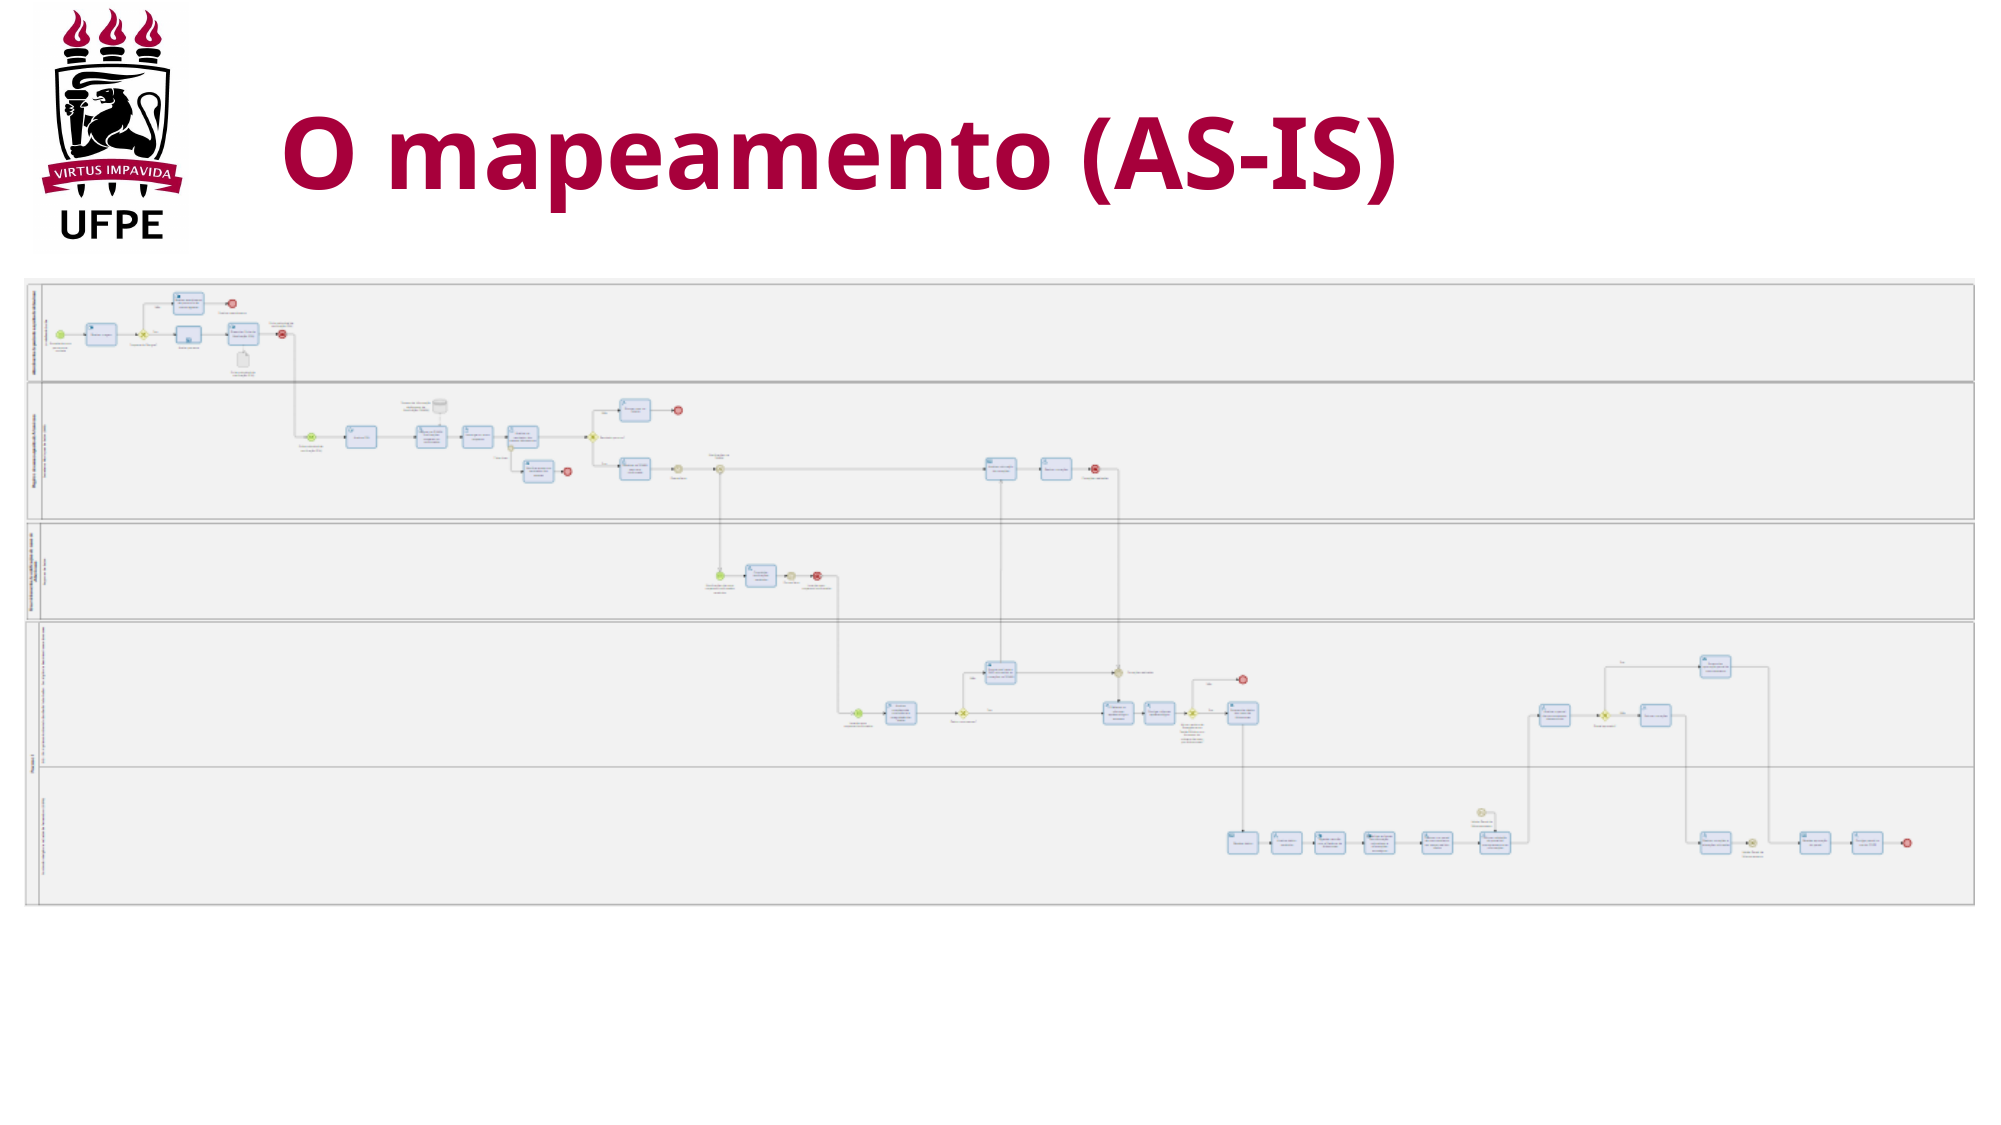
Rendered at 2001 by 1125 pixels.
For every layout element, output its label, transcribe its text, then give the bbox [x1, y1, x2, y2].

text_box O mapeamento (AS-IS) [254, 36, 1940, 217]
picture [33, 1, 189, 254]
picture [24, 278, 1976, 907]
